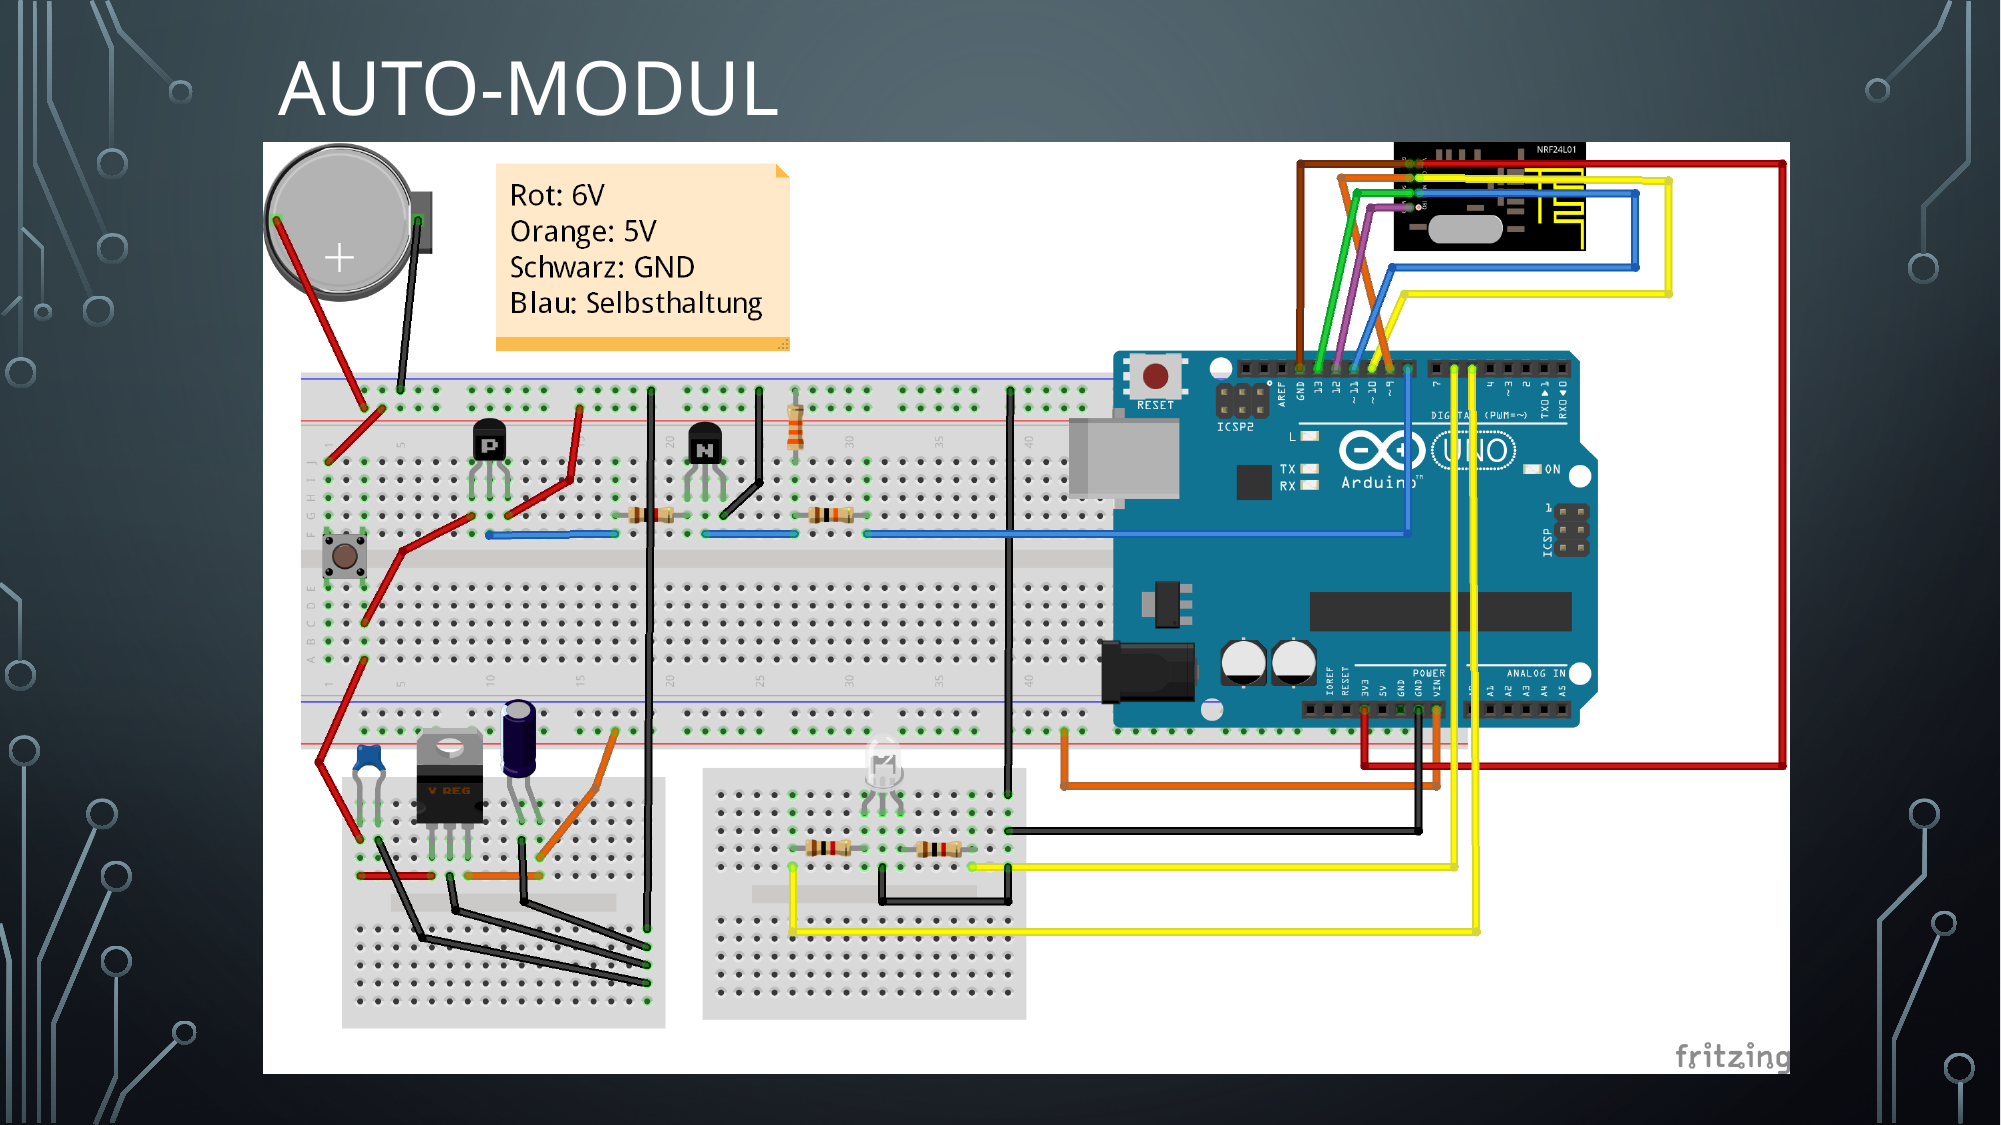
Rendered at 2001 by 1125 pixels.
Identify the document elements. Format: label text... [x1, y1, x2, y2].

title AUTO-MODUL [263, 39, 1840, 143]
picture [263, 142, 1790, 1074]
